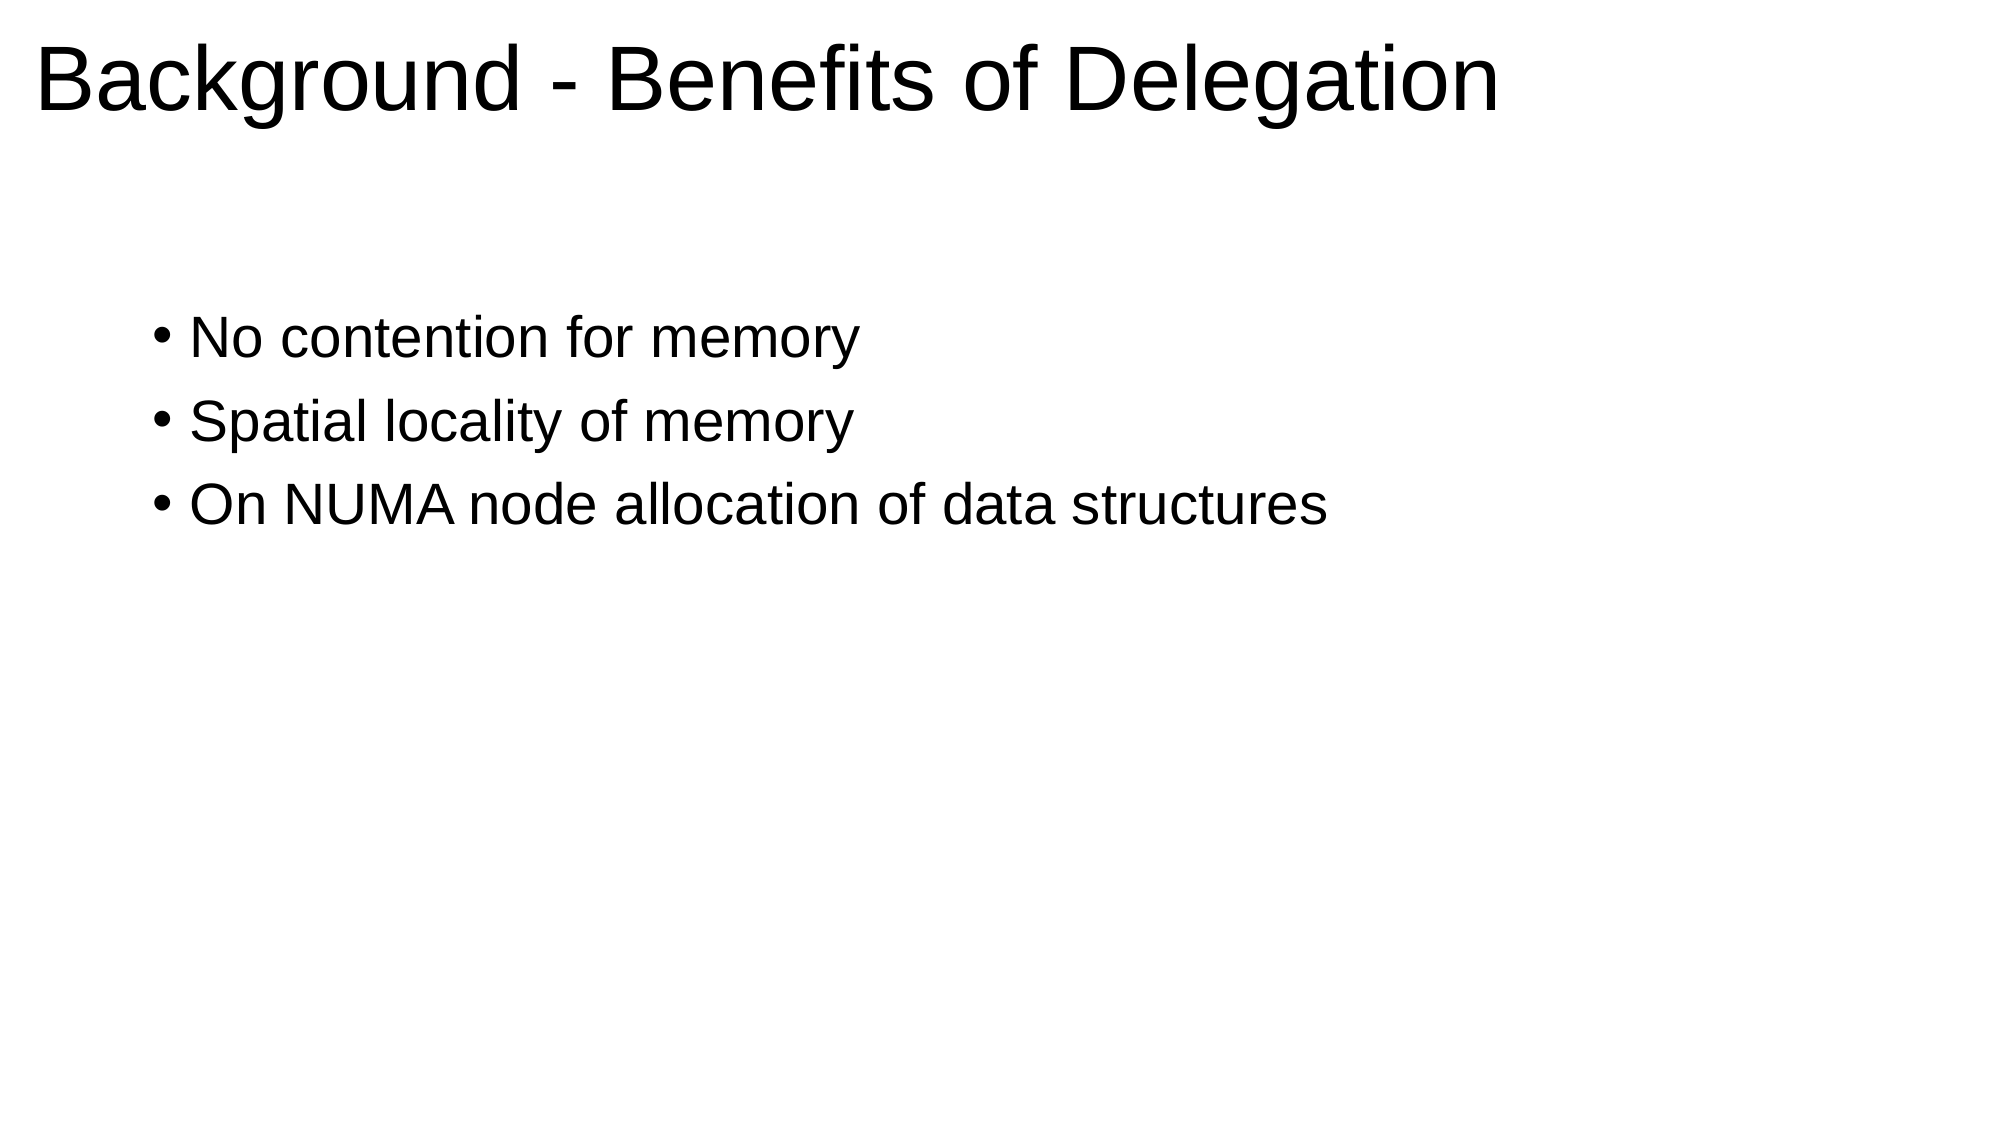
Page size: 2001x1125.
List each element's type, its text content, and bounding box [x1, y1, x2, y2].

list No contention for memory Spatial locality of memory On NUMA node allocation of data structures [137, 299, 1863, 1014]
title Background - Benefits of Delegation [19, 23, 1745, 241]
